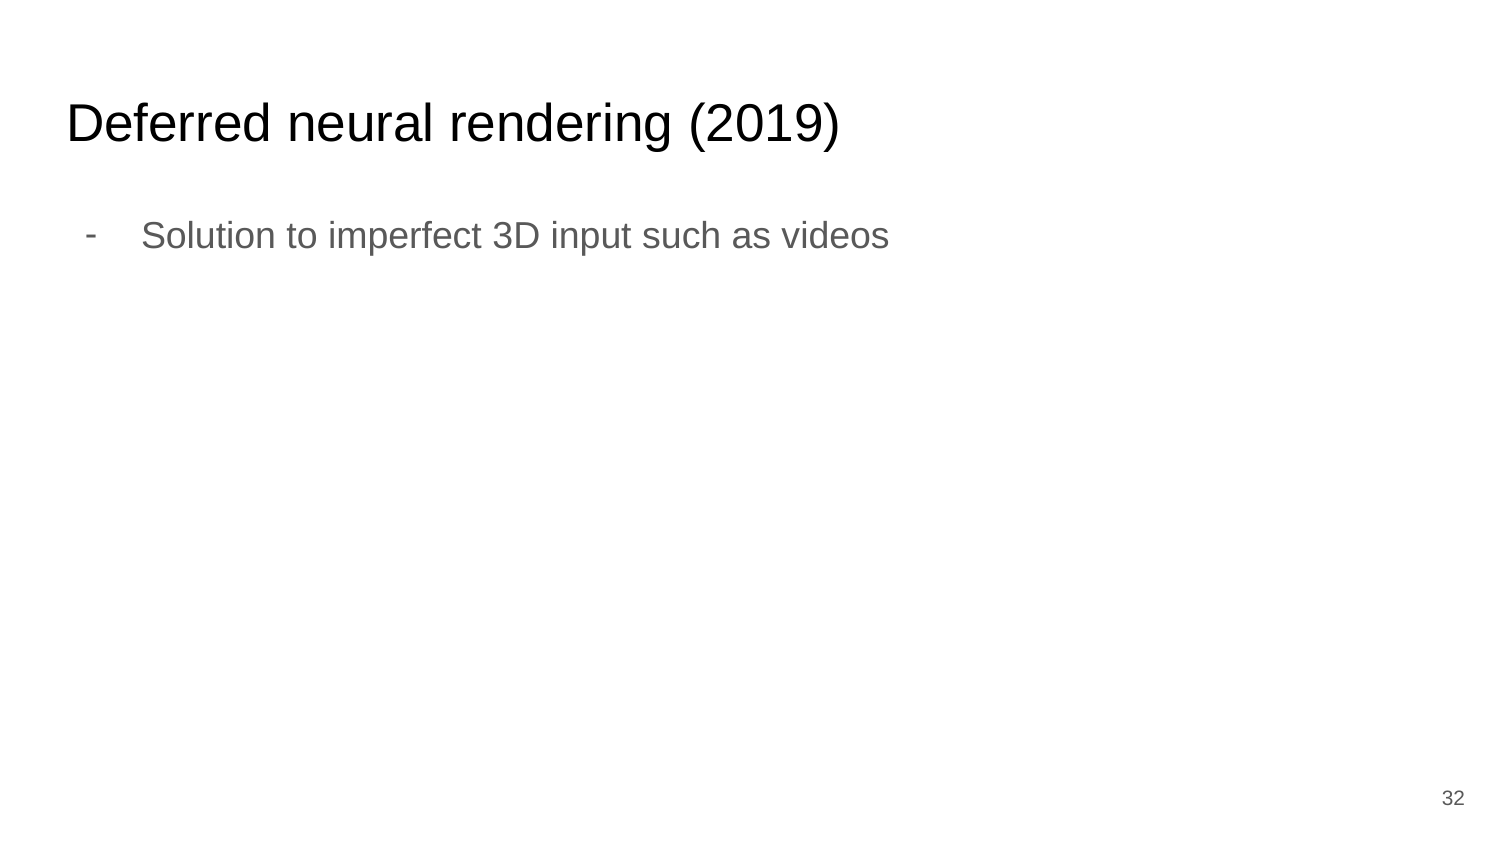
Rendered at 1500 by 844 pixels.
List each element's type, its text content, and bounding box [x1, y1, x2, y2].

list Solution to imperfect 3D input such as videos [51, 189, 1449, 750]
slide_number ‹#› [1389, 764, 1480, 830]
title Deferred neural rendering (2019) [51, 72, 1449, 167]
